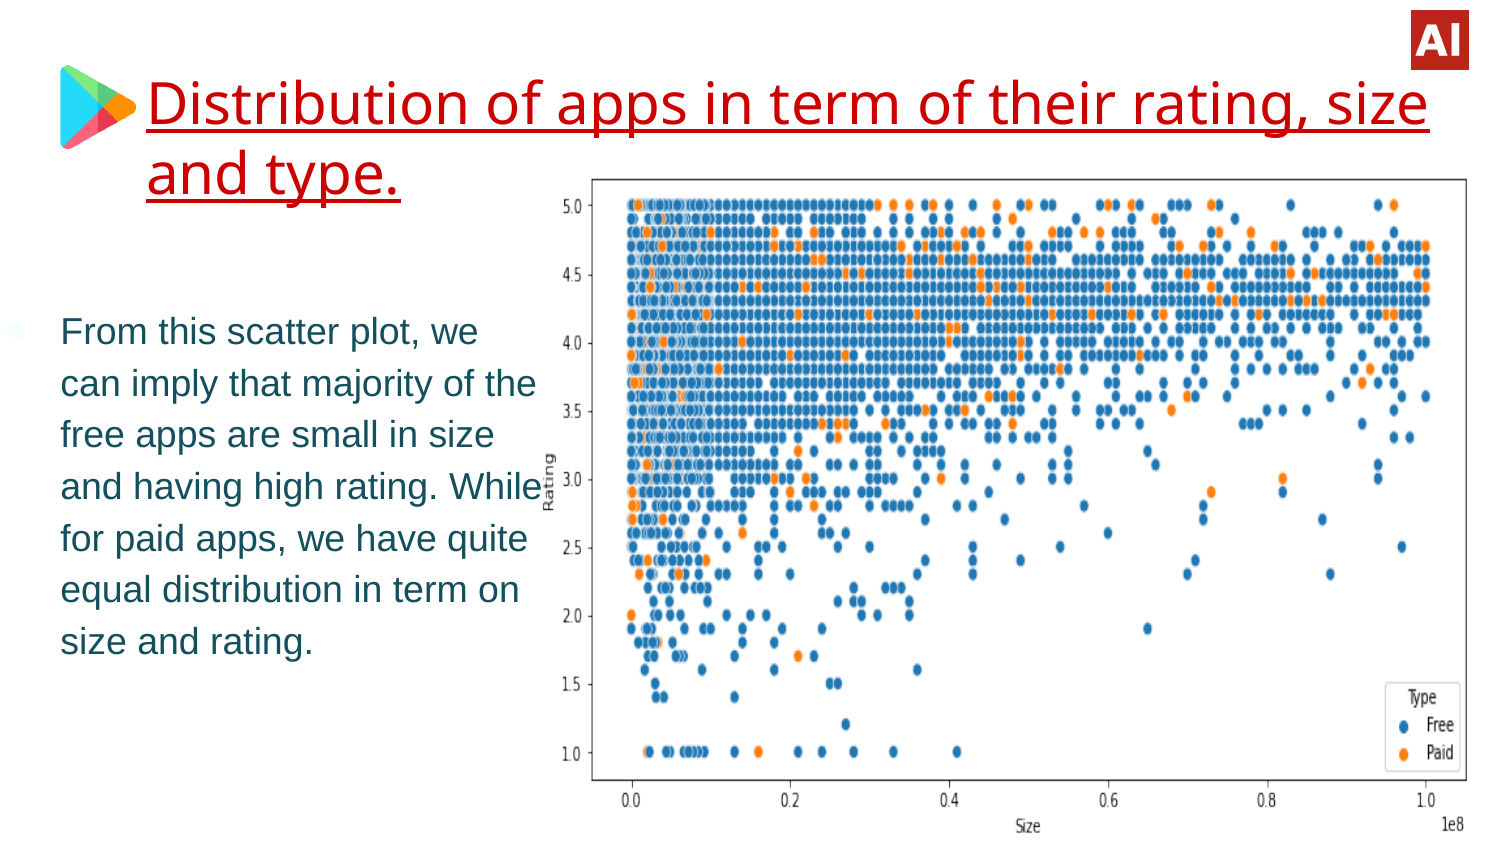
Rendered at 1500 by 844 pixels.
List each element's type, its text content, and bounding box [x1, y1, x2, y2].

title Distribution of apps in term of their rating, size and type. [130, 50, 1500, 145]
text_box [55, 65, 141, 149]
picture [1411, 10, 1469, 50]
picture [533, 166, 1475, 844]
list From this scatter plot, we can imply that majority of the free apps are small in size and having high rating. While for paid apps, we have quite equal distribution in term on size and rating. [0, 152, 560, 810]
